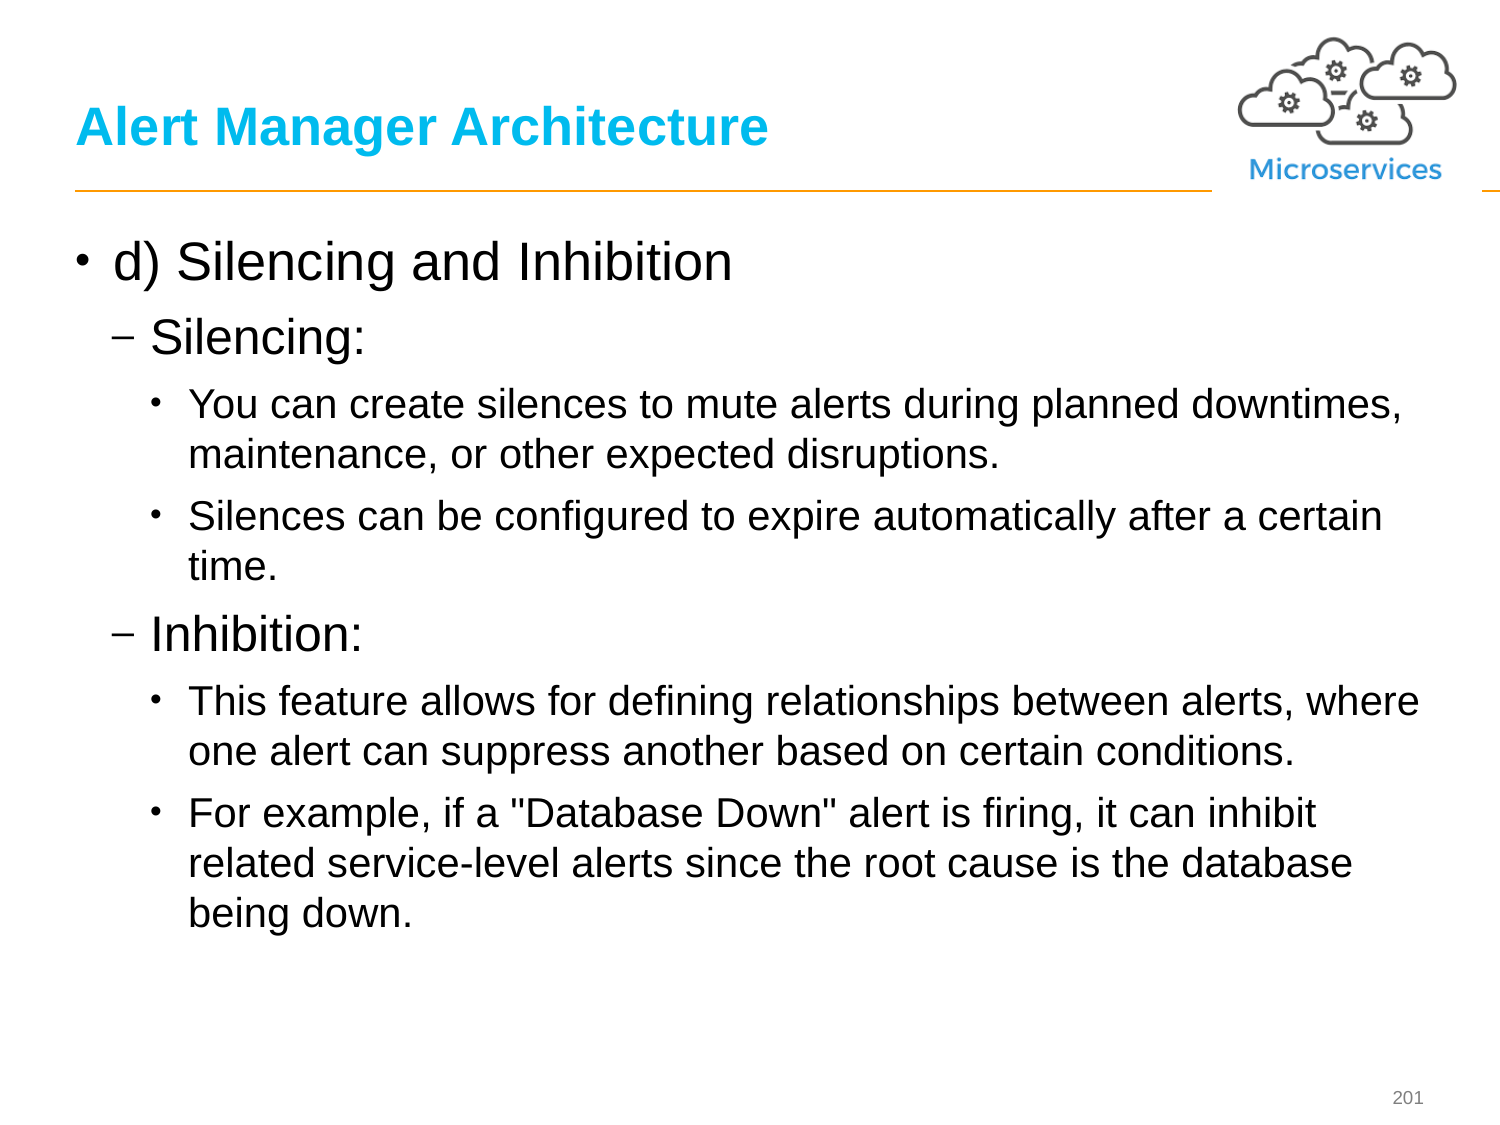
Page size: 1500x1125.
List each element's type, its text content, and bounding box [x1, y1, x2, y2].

list d) Silencing and Inhibition Silencing: You can create silences to mute alerts during planned downtimes, maintenance, or other expected disruptions. Silences can be configured to expire automatically after a certain time. Inhibition: This feature allows for defining relationships between alerts, where one alert can suppress another based on certain conditions. For example, if a "Database Down" alert is firing, it can inhibit related service-level alerts since the root cause is the database being down. [75, 226, 1425, 1018]
picture [1212, 1, 1482, 203]
title Alert Manager Architecture [75, 27, 1422, 157]
